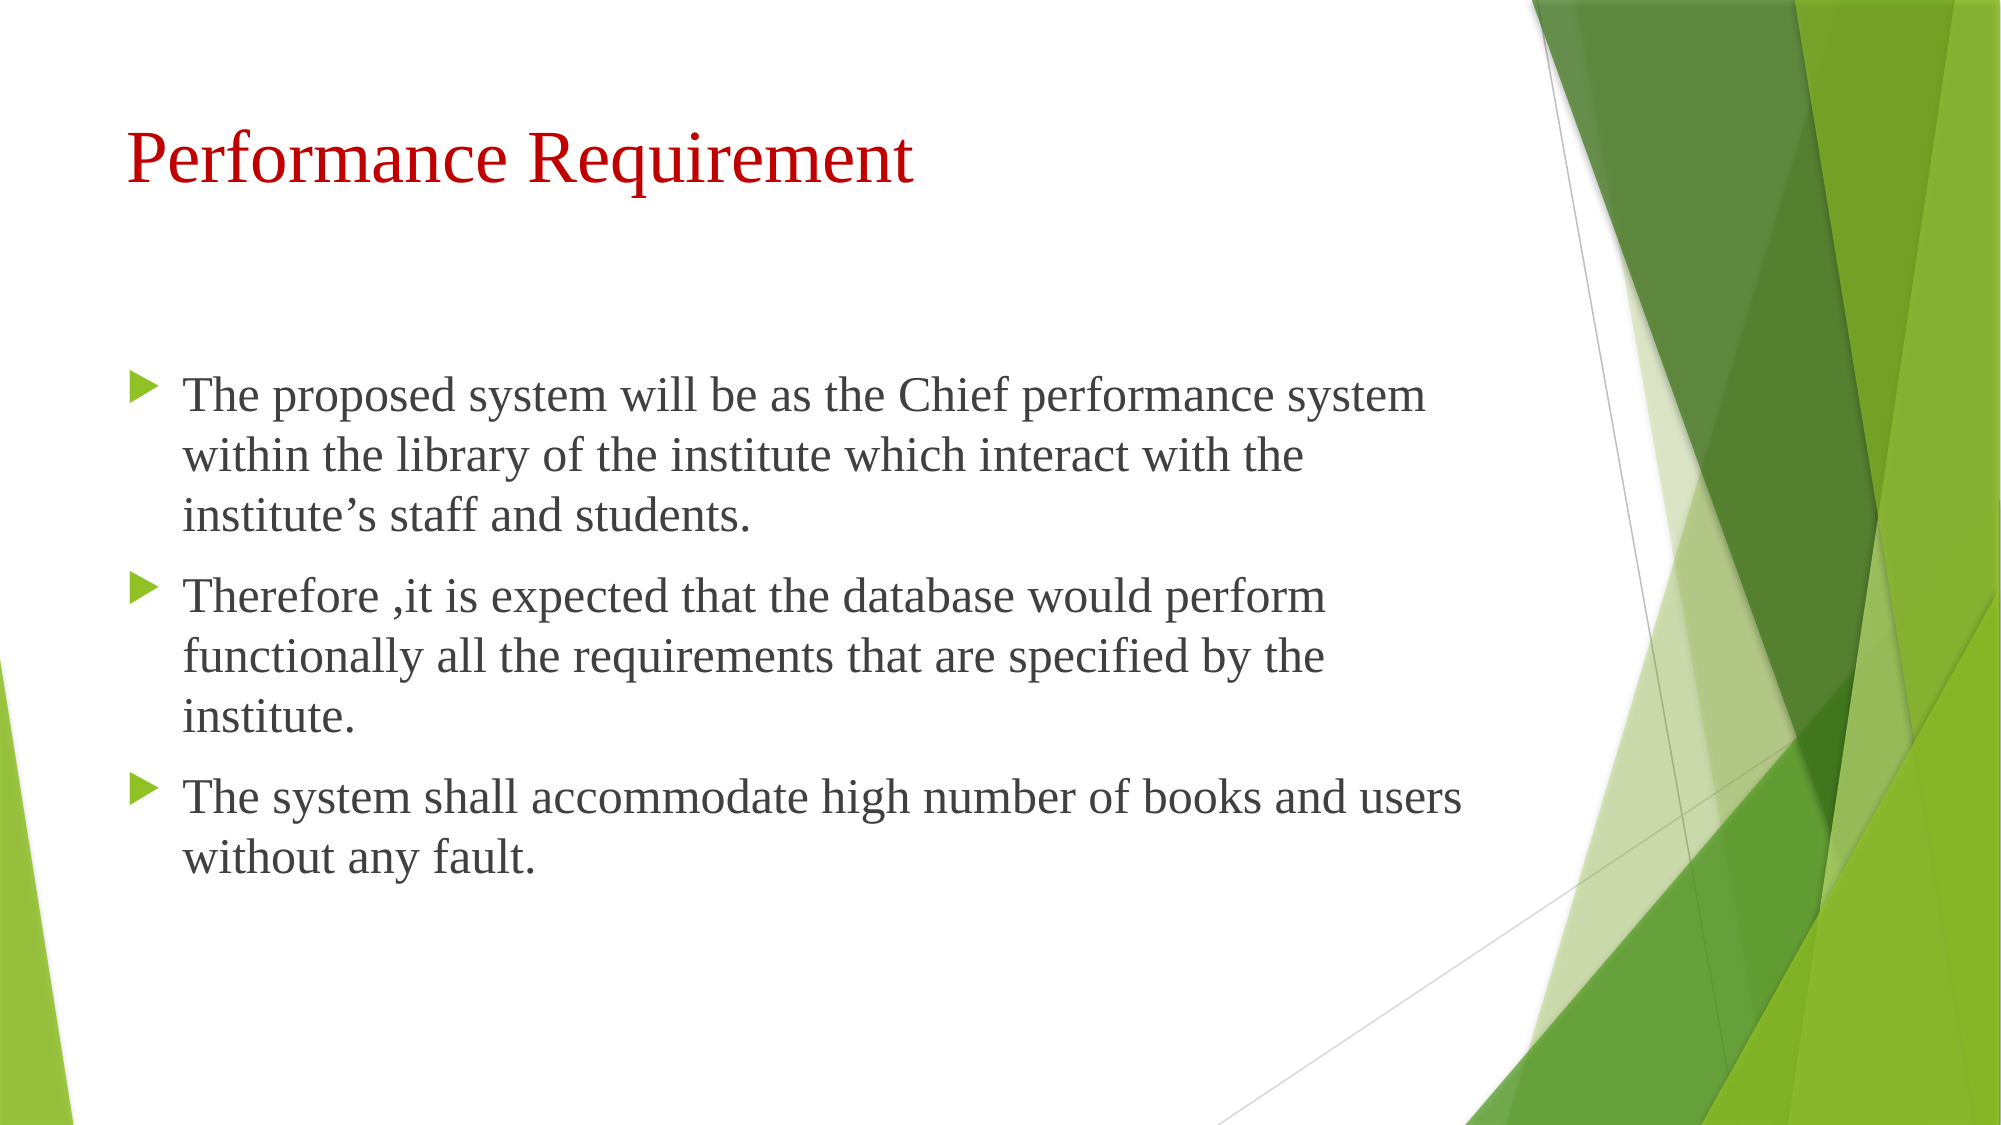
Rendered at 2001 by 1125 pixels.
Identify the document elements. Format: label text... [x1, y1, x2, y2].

list The proposed system will be as the Chief performance system within the library of the institute which interact with the institute’s staff and students. Therefore ,it is expected that the database would perform functionally all the requirements that are specified by the institute. The system shall accommodate high number of books and users without any fault. [111, 354, 1522, 992]
title Performance Requirement [111, 99, 1522, 317]
